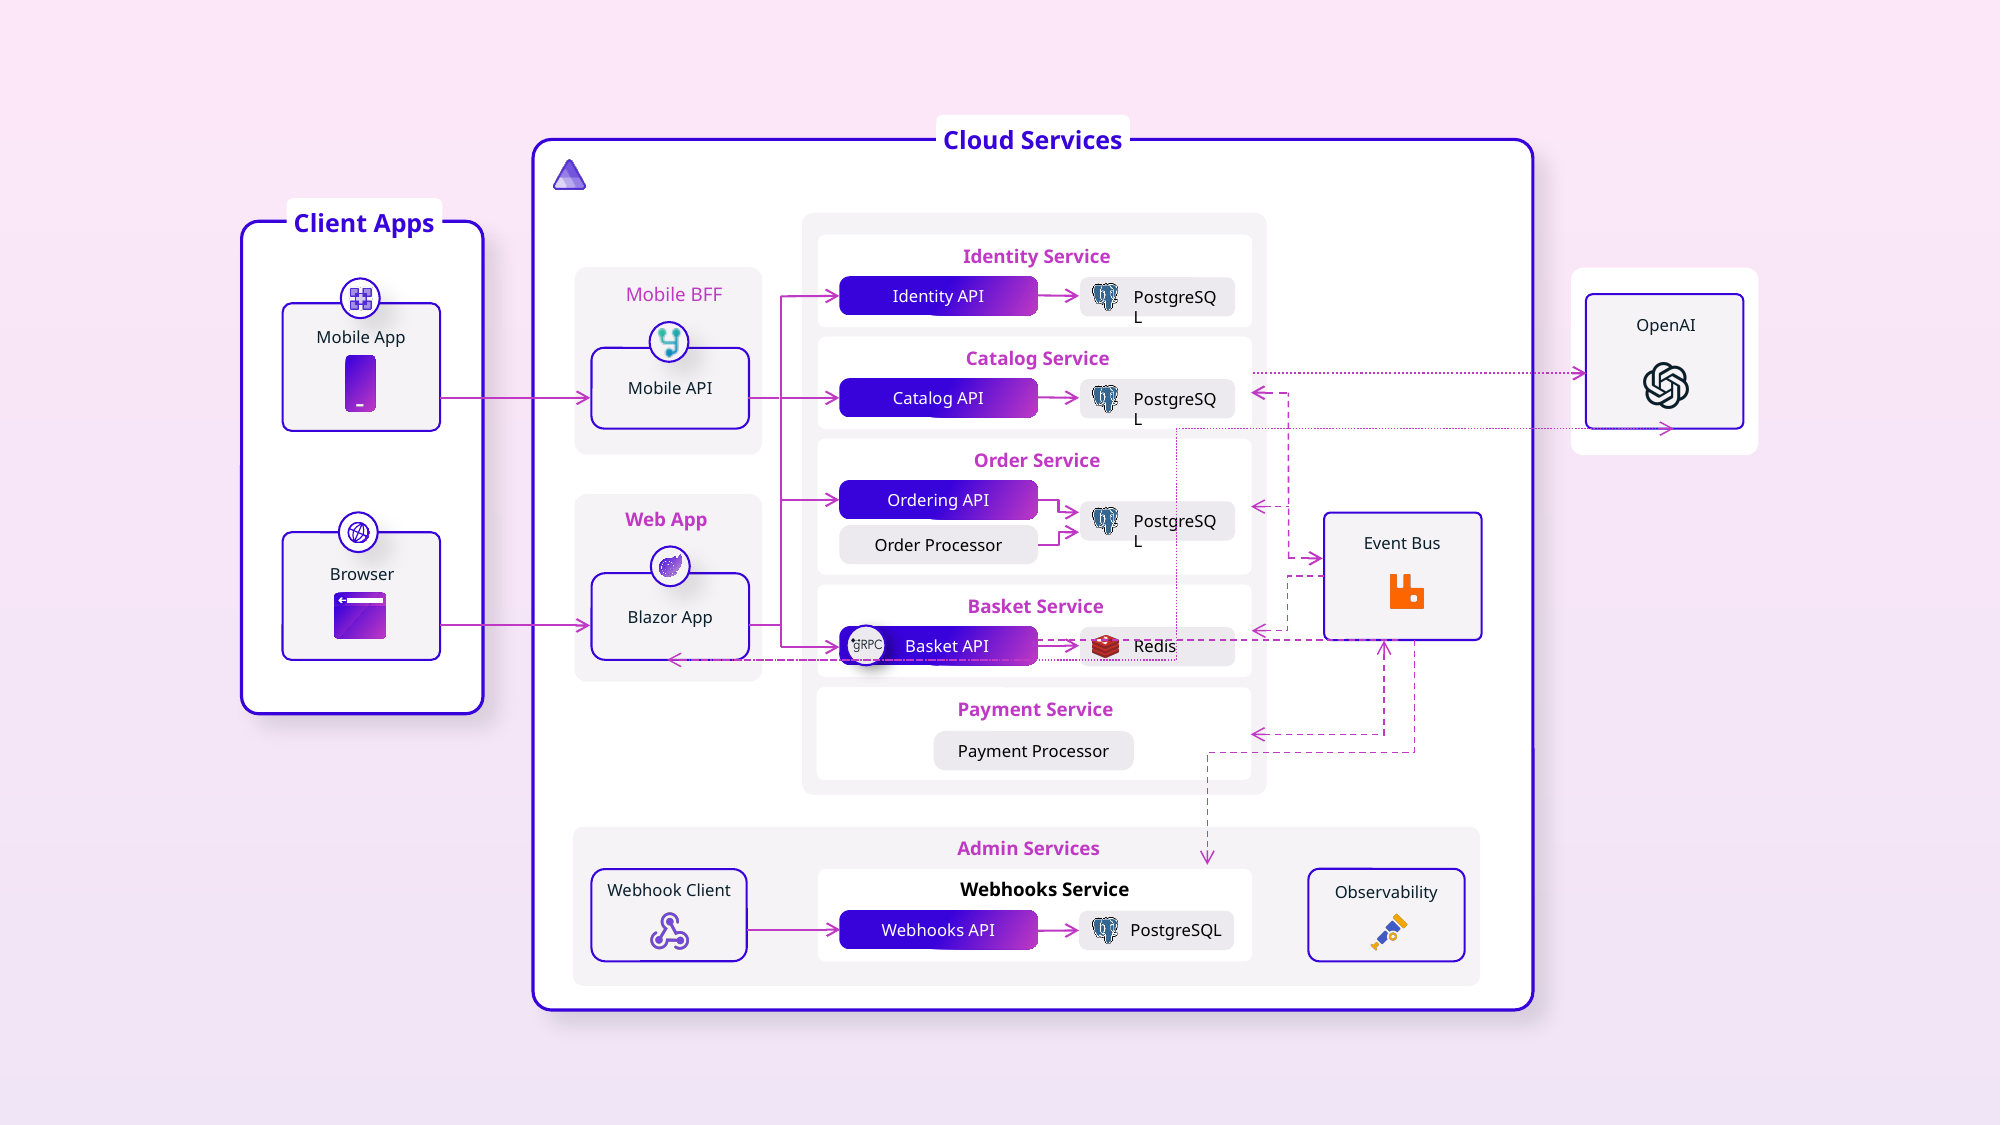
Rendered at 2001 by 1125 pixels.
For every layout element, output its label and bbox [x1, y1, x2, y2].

text_box [241, 114, 1759, 1011]
